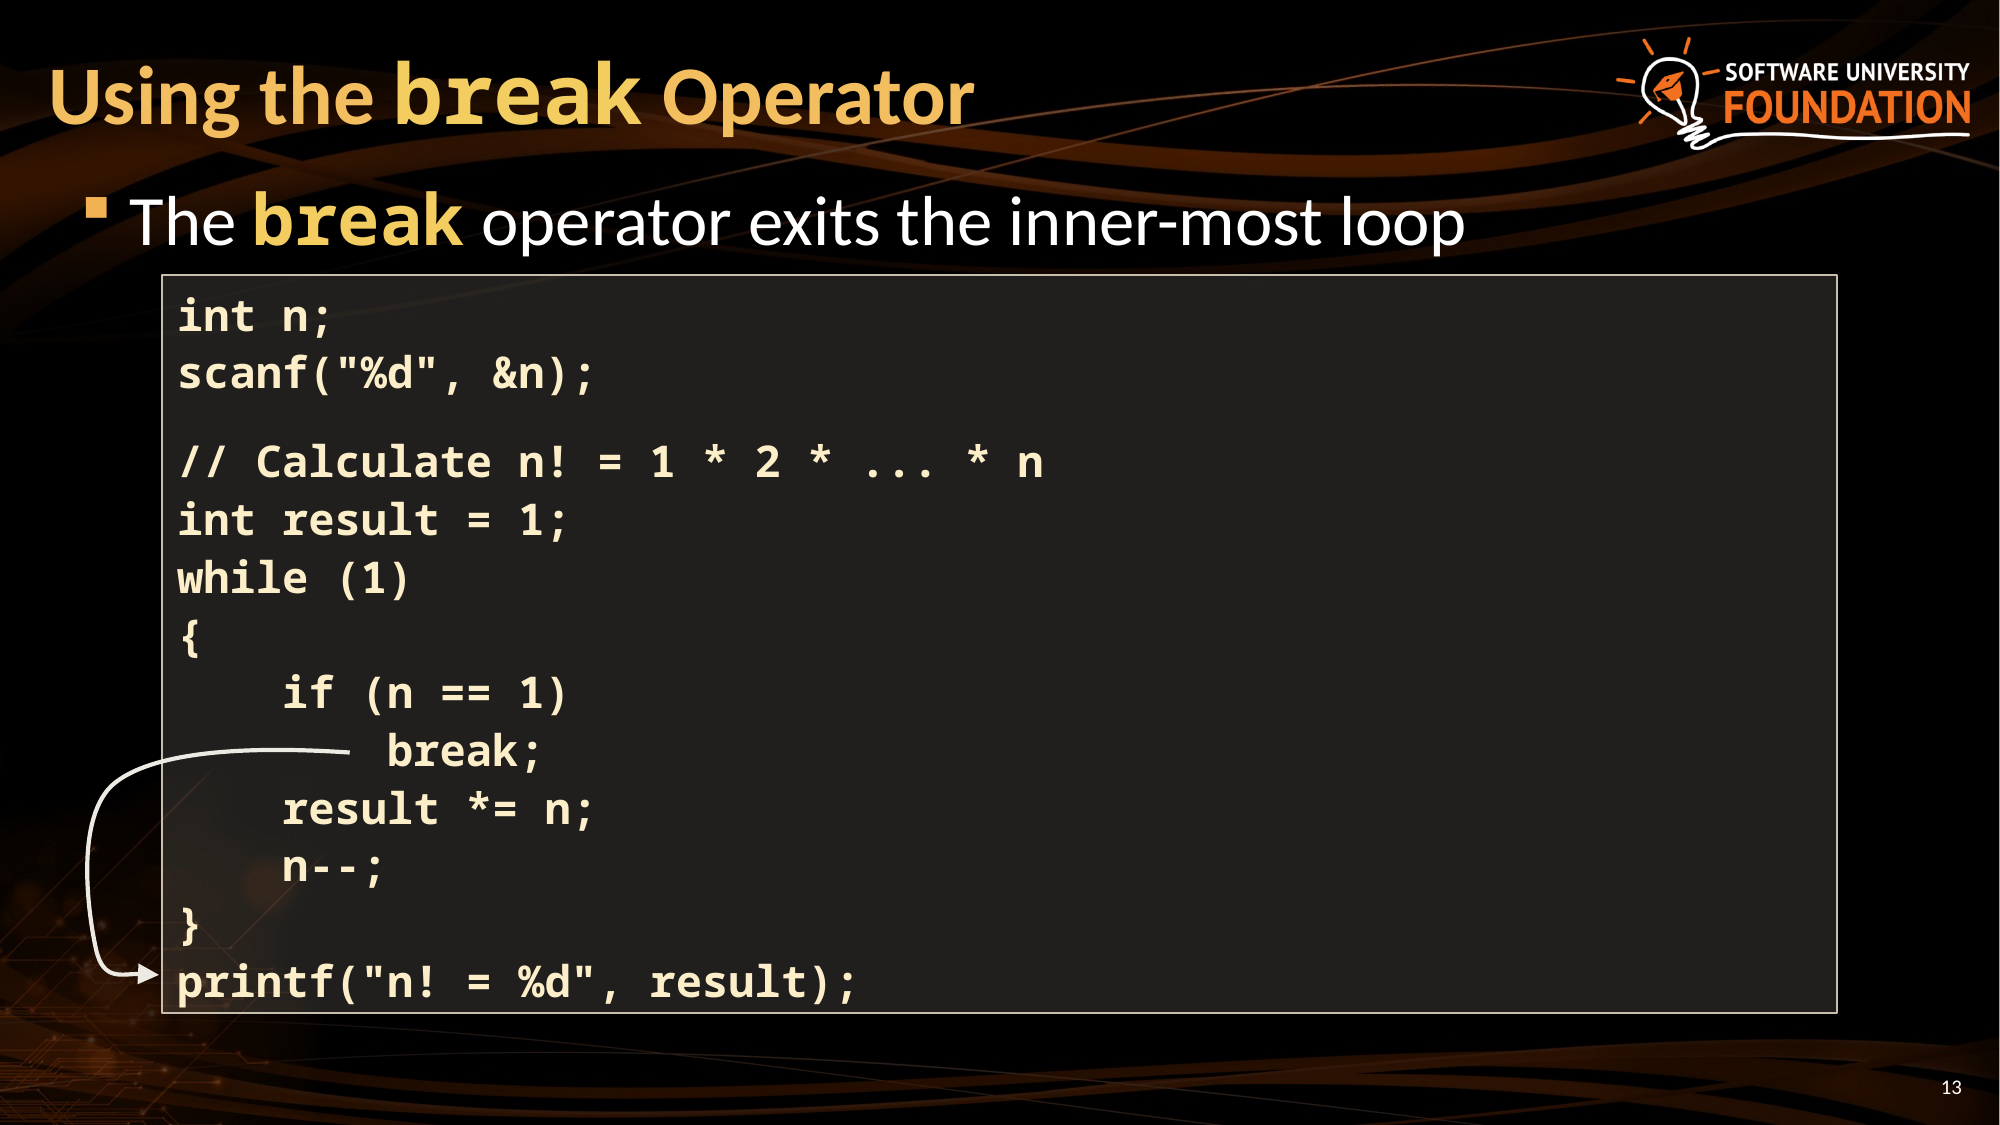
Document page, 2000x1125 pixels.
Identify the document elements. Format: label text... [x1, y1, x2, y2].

list The break operator exits the inner-most loop [62, 168, 1938, 275]
picture [0, 0, 2000, 1125]
slide_number 13 [1897, 1070, 1968, 1103]
text_box int n; scanf("%d", &n); // Calculate n! = 1 * 2 * ... * n int result = 1; while (1) { if (n == 1) break; result *= n; n--; } printf("n! = %d", result); [162, 275, 1838, 1014]
text_box [87, 749, 350, 985]
title Using the break Operator [30, 6, 1602, 189]
